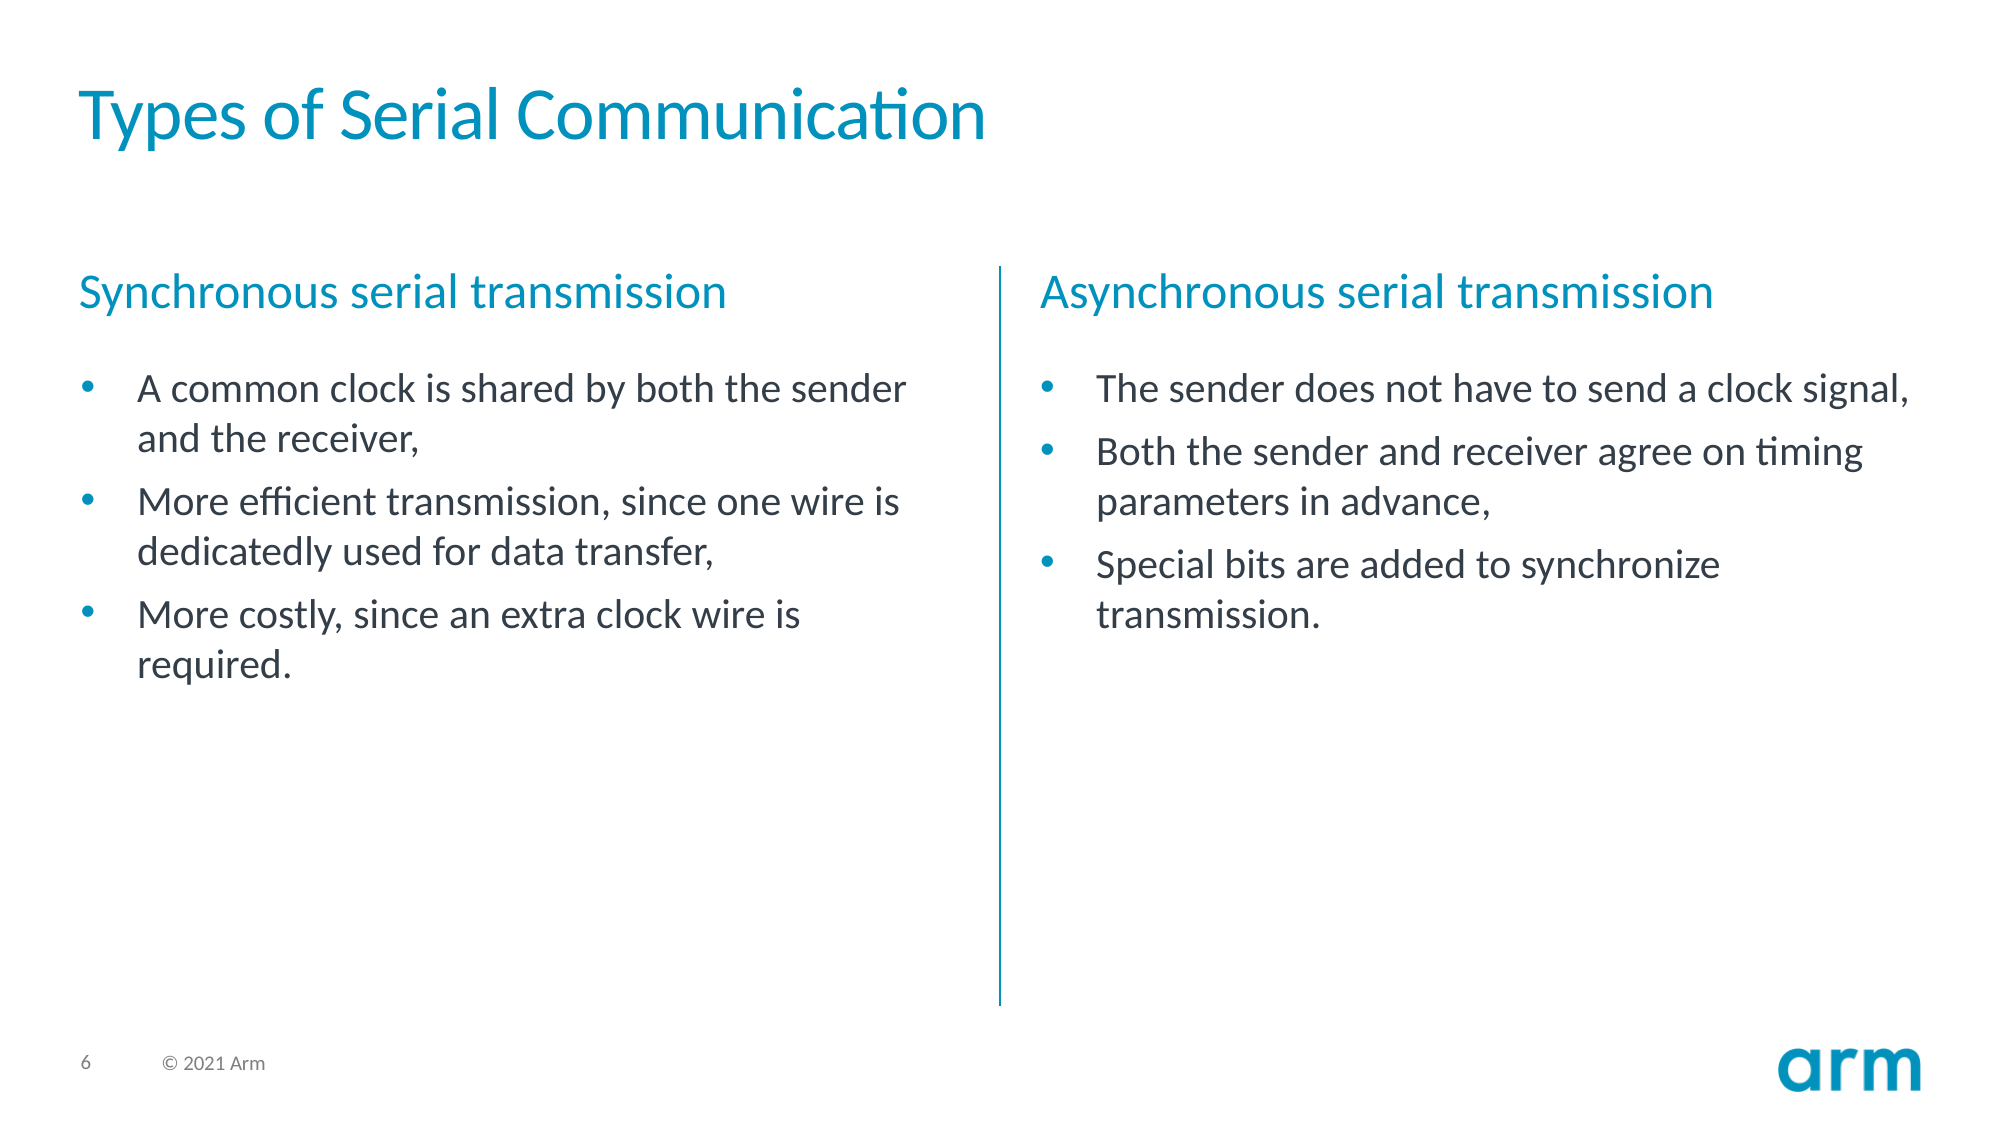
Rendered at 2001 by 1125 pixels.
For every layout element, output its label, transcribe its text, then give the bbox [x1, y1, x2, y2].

list The sender does not have to send a clock signal, Both the sender and receiver agree on timing parameters in advance, Special bits are added to synchronize transmission. [1040, 361, 1922, 1007]
list Synchronous serial transmission [78, 265, 956, 358]
list A common clock is shared by both the sender and the receiver, More efficient transmission, since one wire is dedicatedly used for data transfer, More costly, since an extra clock wire is required. [80, 361, 956, 1007]
title Types of Serial Communication [78, 78, 1922, 163]
list Asynchronous serial transmission [1040, 265, 1922, 358]
picture [1777, 1047, 1922, 1093]
